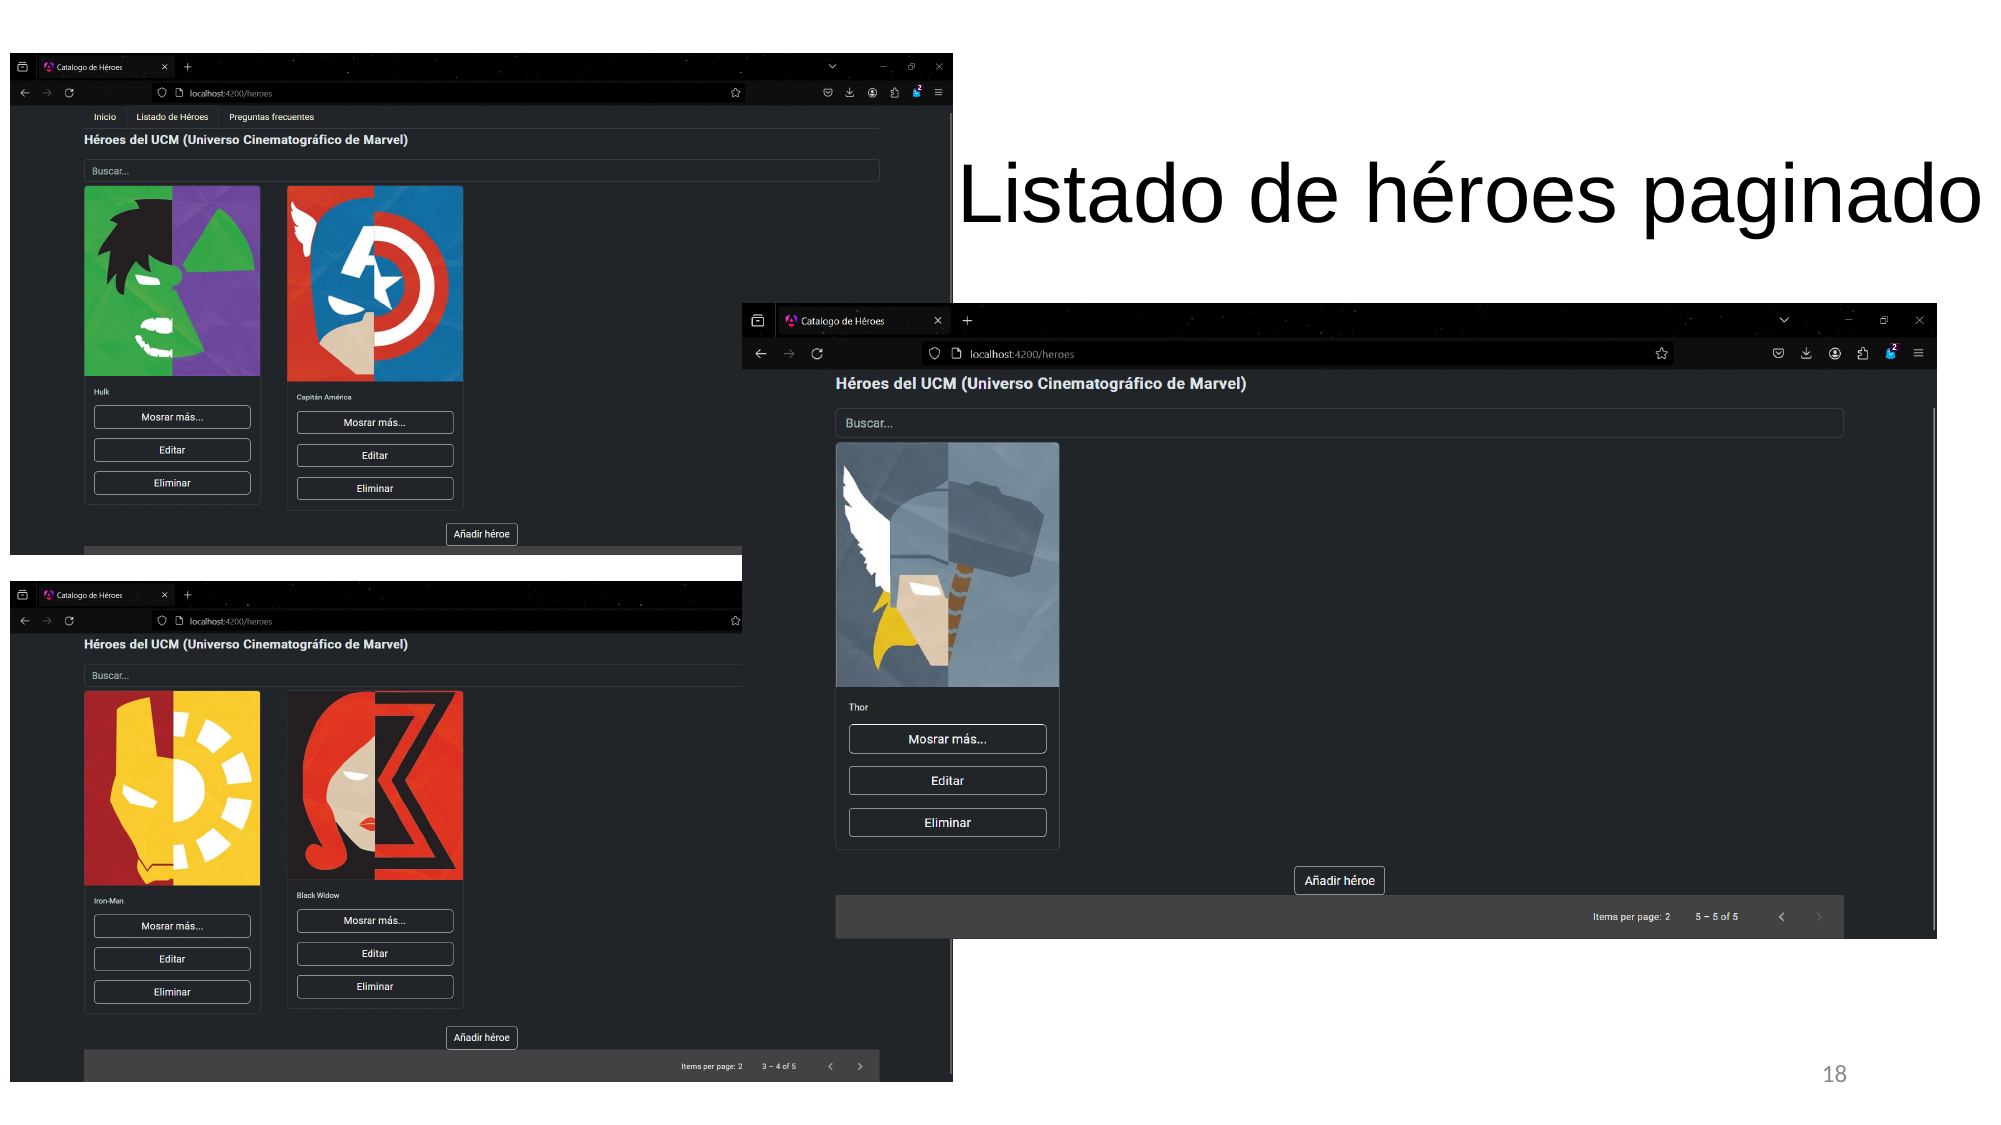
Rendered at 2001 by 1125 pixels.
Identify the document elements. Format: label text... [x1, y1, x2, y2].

picture [10, 53, 1937, 1082]
title Listado de héroes paginado [953, 86, 2000, 304]
slide_number 18 [1412, 1042, 1863, 1103]
